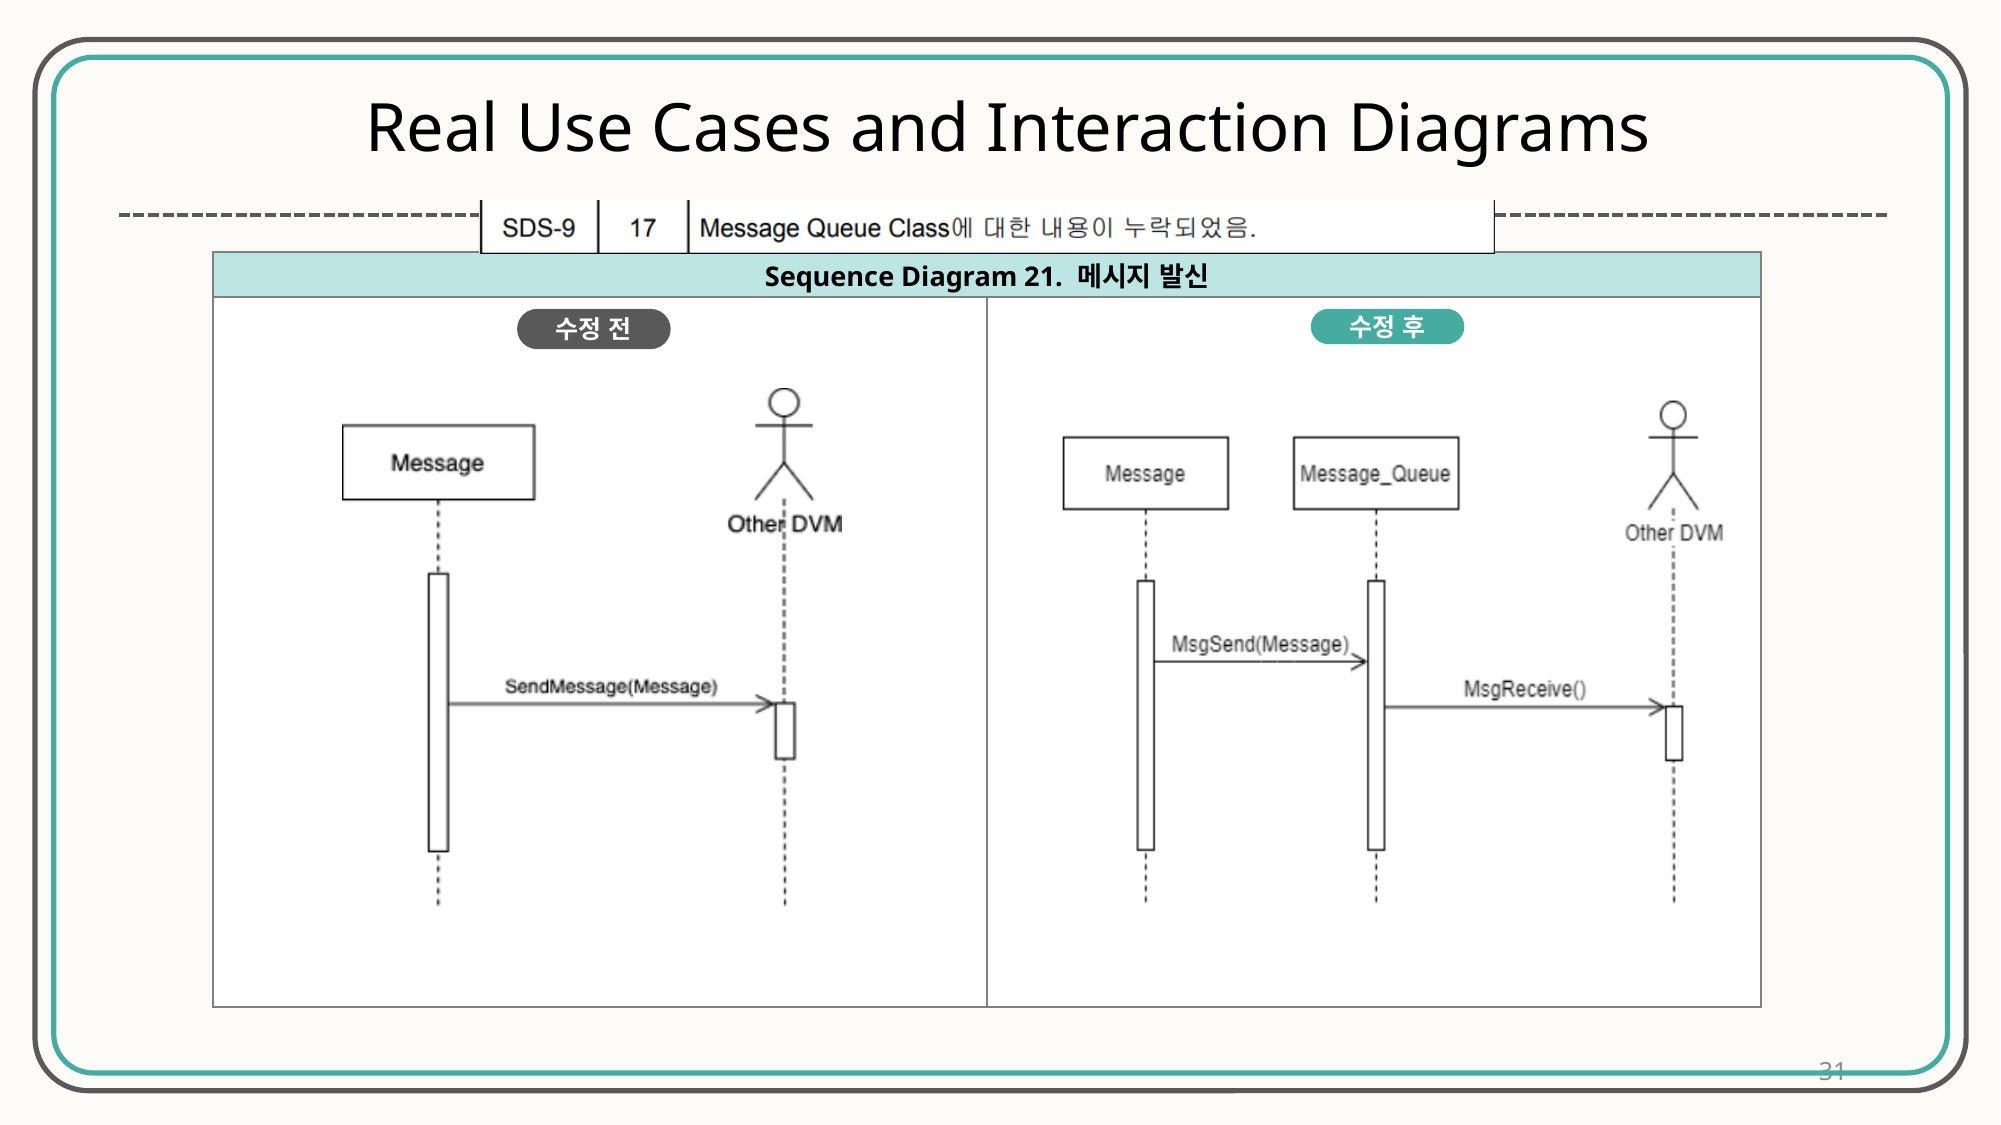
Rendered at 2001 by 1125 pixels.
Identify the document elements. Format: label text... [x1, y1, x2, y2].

table_cell [988, 298, 1760, 1006]
picture [479, 200, 1495, 254]
table_cell [214, 298, 986, 1006]
text_box 수정 전 [516, 307, 672, 351]
text_box [33, 38, 1968, 1092]
slide_number 31 [1412, 1042, 1863, 1103]
text_box 수정 후 [1309, 307, 1466, 346]
picture [342, 388, 842, 911]
picture [1042, 384, 1733, 936]
text_box Real Use Cases and Interaction Diagrams [332, 76, 1668, 172]
table_header Sequence Diagram 21. 메시지 발신 [214, 253, 1760, 296]
